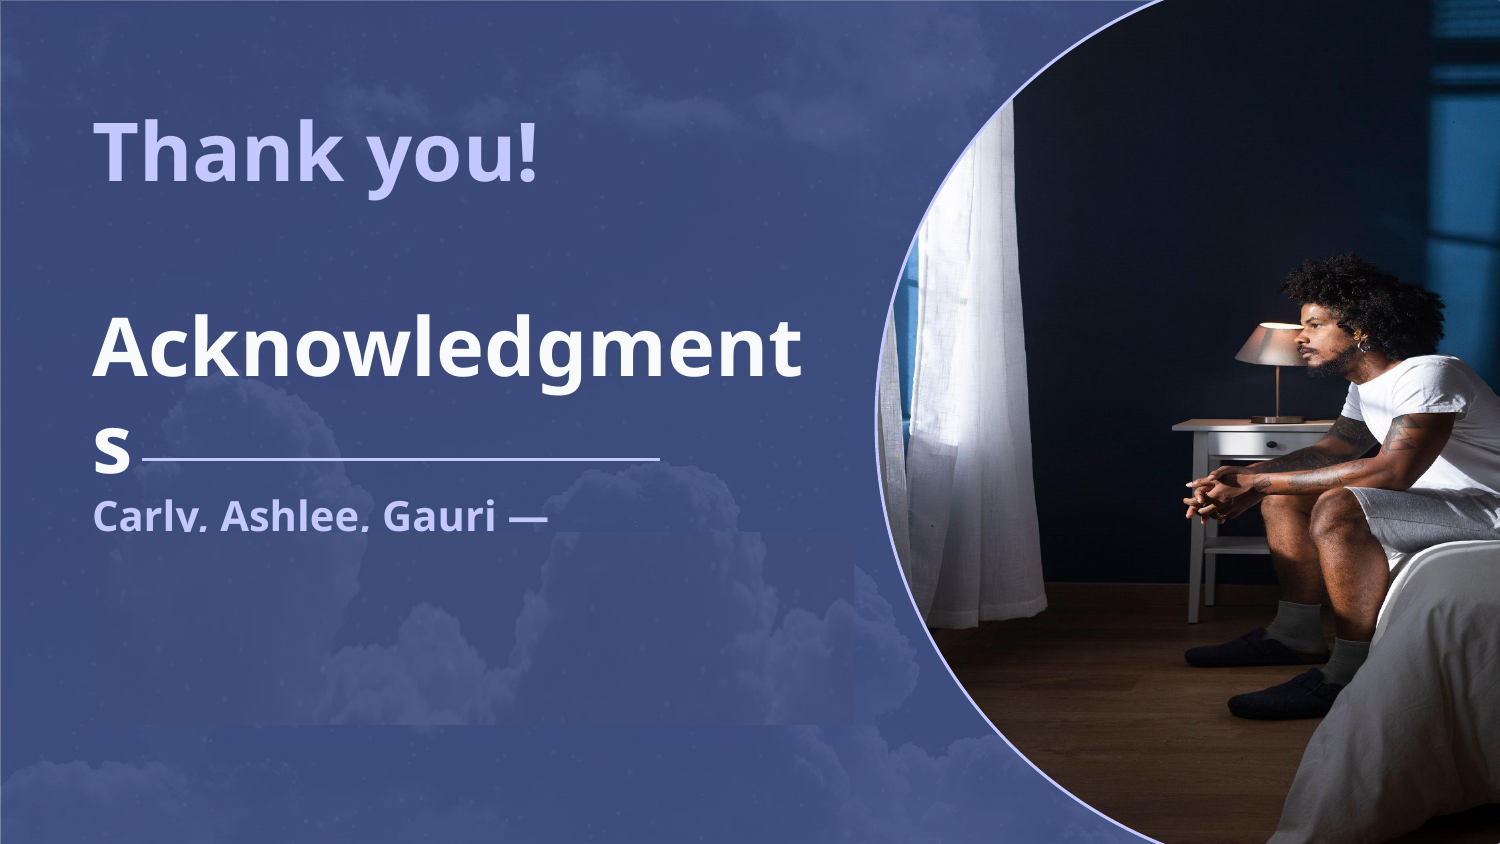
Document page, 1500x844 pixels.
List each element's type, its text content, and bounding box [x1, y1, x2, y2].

title Thank you! Acknowledgments Carly, Ashlee, Gauri — [77, 84, 858, 460]
picture [0, 0, 1500, 844]
